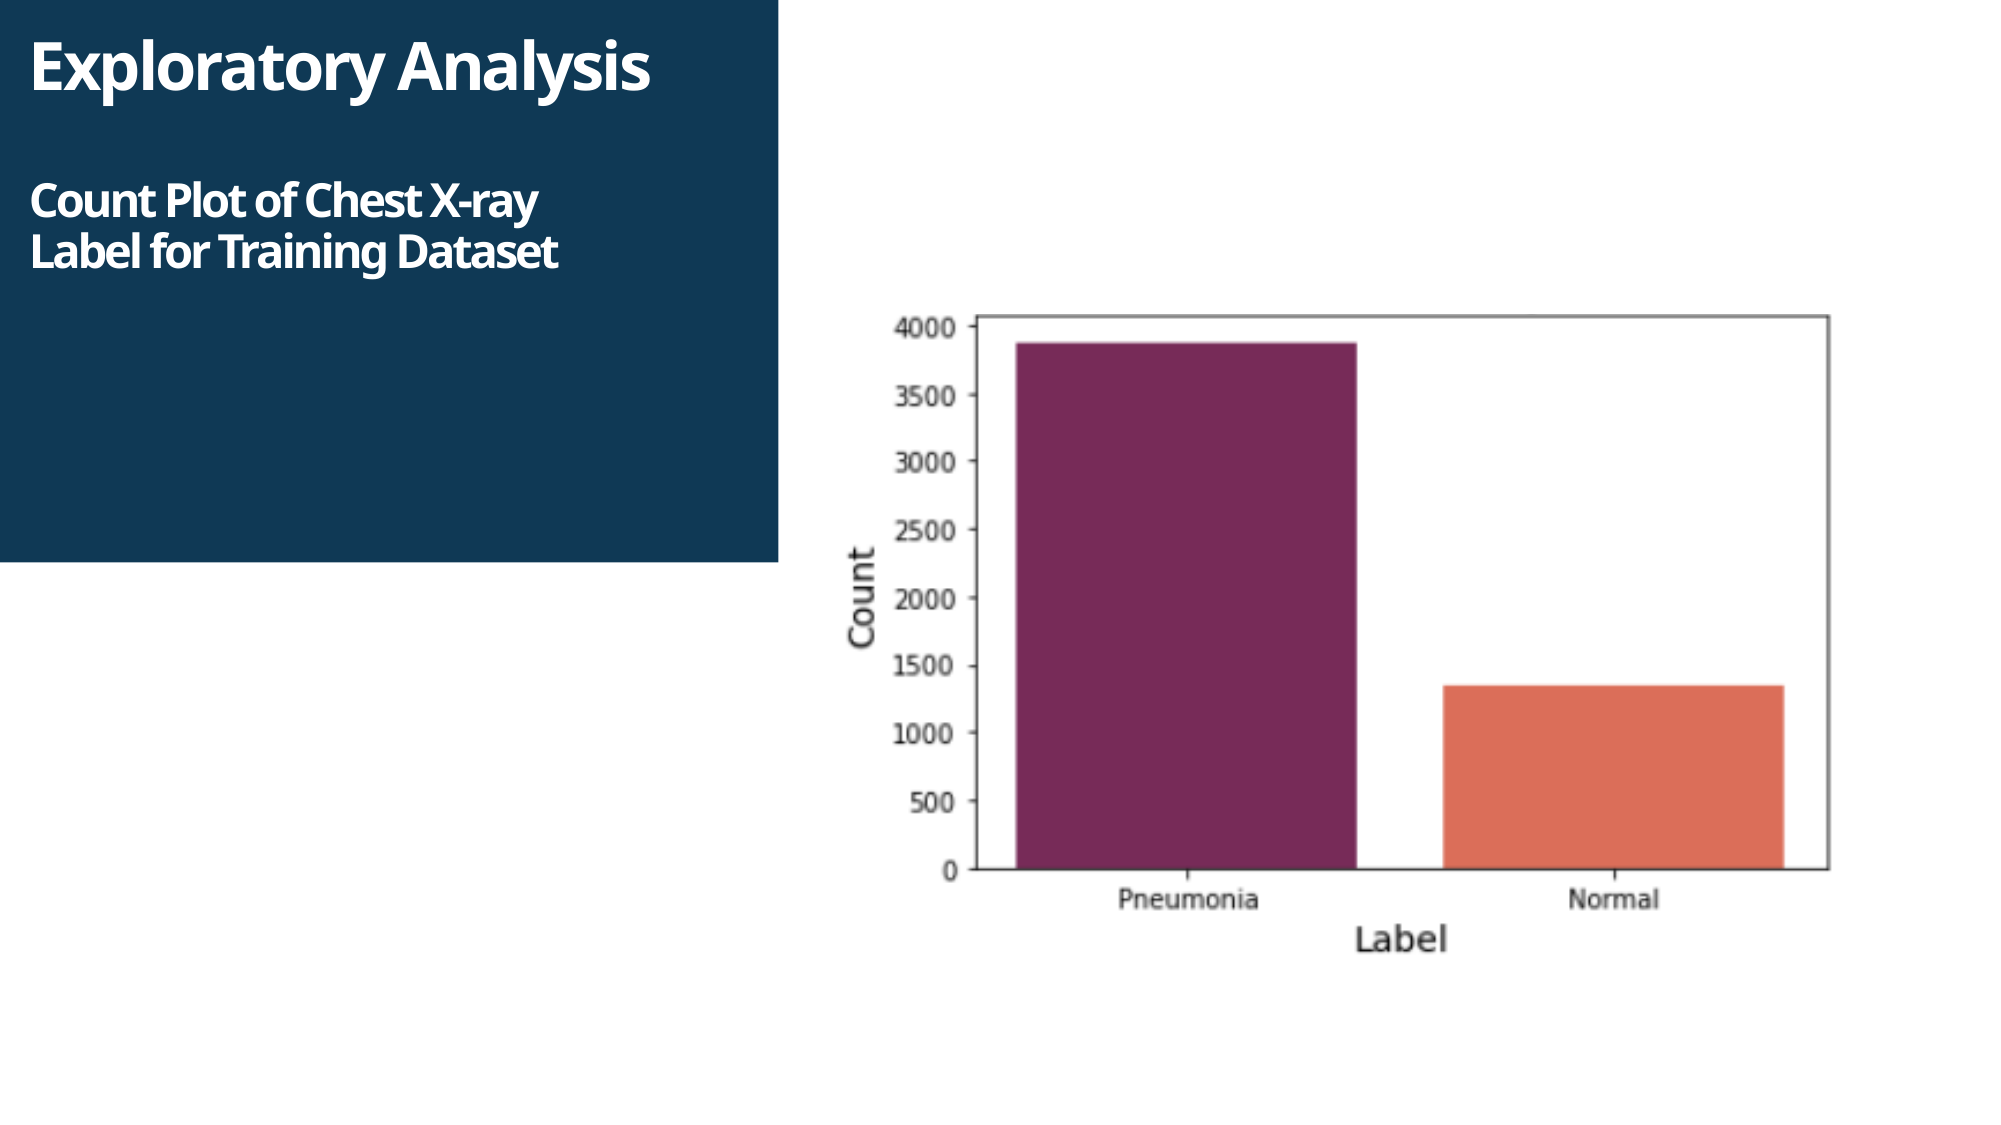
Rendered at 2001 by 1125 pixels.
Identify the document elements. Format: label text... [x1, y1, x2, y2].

picture [824, 314, 1850, 980]
title Exploratory Analysis Count Plot of Chest X-ray Label for Training Dataset [28, 24, 670, 315]
